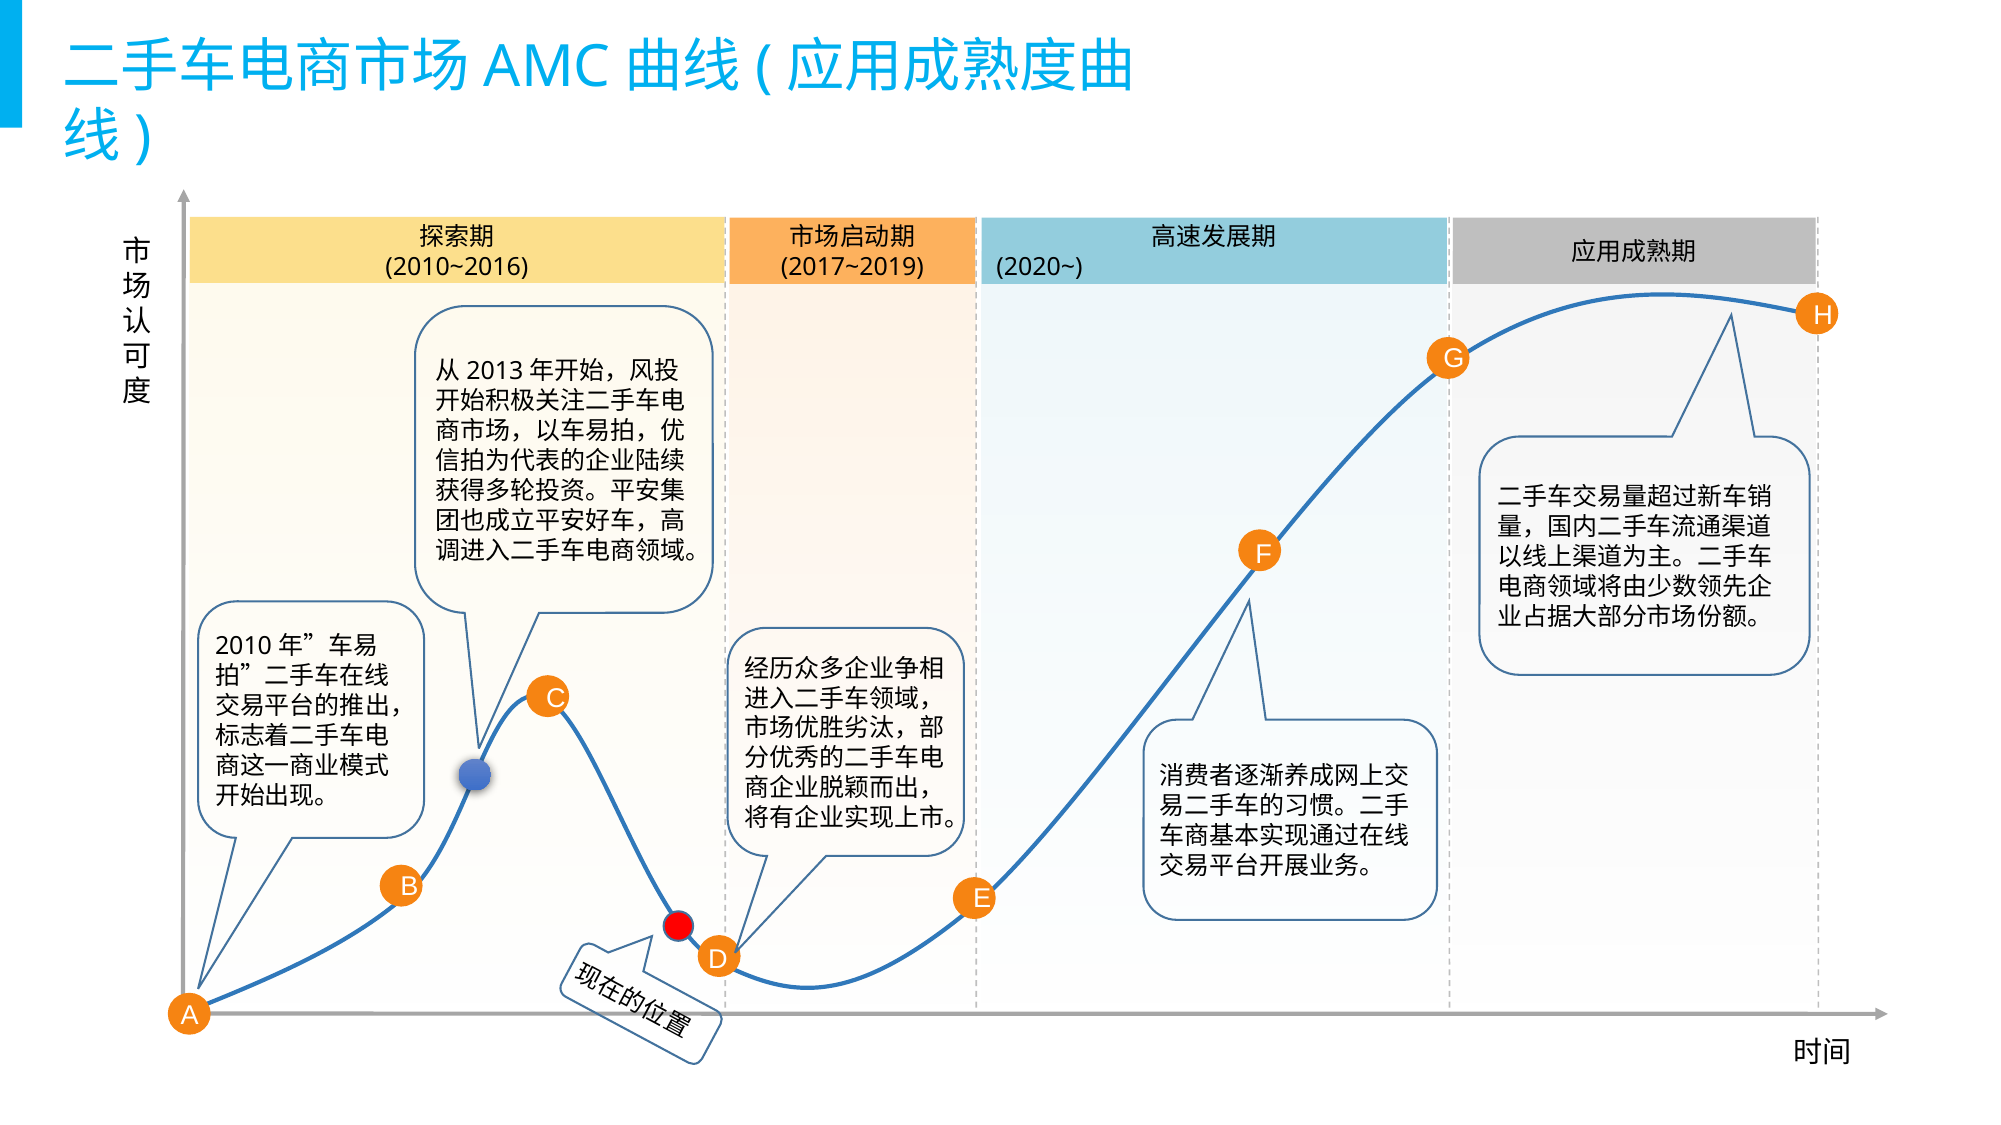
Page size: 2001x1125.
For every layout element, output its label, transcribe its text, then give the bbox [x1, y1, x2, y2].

text_box [0, 0, 23, 128]
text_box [112, 189, 1888, 1094]
text_box 二手车电商市场AMC曲线(应用成熟度曲线) [47, 20, 1154, 176]
